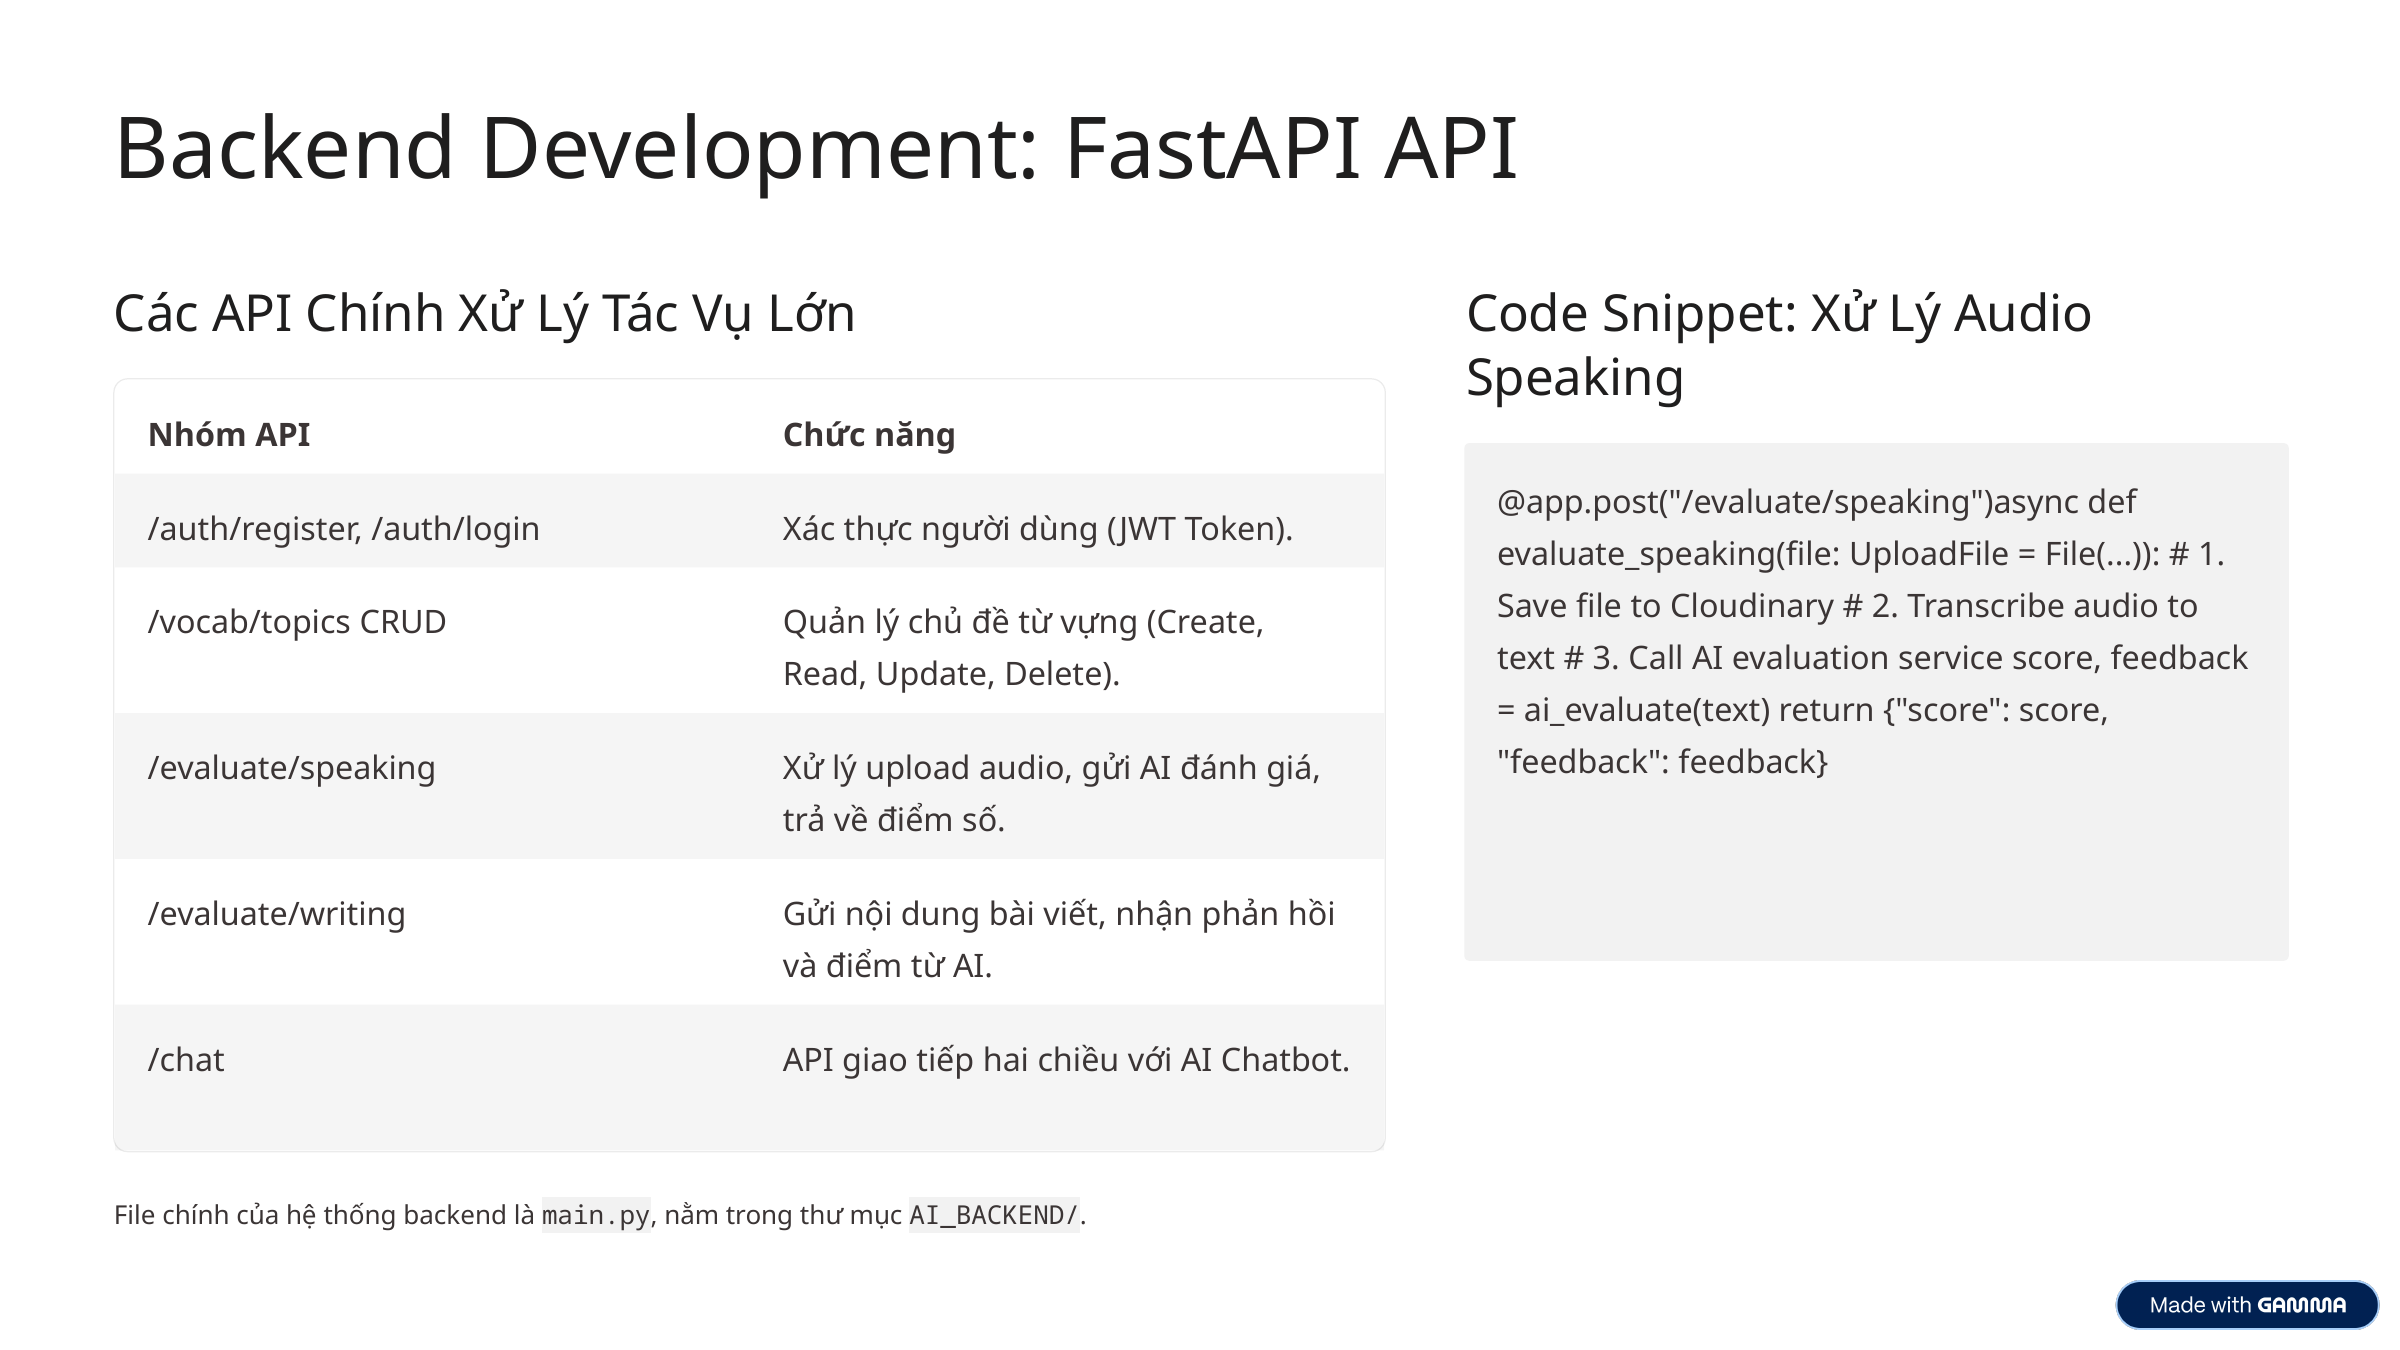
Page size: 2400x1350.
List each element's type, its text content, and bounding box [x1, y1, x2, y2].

text_box [115, 567, 1385, 713]
text_box /evaluate/writing [147, 879, 717, 932]
text_box /chat [147, 1025, 717, 1078]
text_box /evaluate/speaking [147, 733, 717, 786]
text_box [115, 1004, 1385, 1151]
text_box Code Snippet: Xử Lý Audio Speaking [1466, 277, 2288, 407]
text_box [115, 380, 1385, 473]
text_box File chính của hệ thống backend là main.py, nằm trong thư mục AI_BACKEND/. [113, 1188, 1386, 1232]
text_box Backend Development: FastAPI API [113, 89, 1651, 197]
text_box Nhóm API [147, 400, 717, 453]
text_box /vocab/topics CRUD [147, 588, 717, 641]
text_box Chức năng [782, 400, 1352, 453]
text_box Gửi nội dung bài viết, nhận phản hồi và điểm từ AI. [782, 879, 1352, 984]
picture [2106, 1271, 2389, 1339]
text_box API giao tiếp hai chiều với AI Chatbot. [782, 1025, 1352, 1130]
text_box Xác thực người dùng (JWT Token). [782, 494, 1352, 547]
text_box [115, 713, 1385, 858]
text_box Xử lý upload audio, gửi AI đánh giá, trả về điểm số. [782, 733, 1352, 838]
text_box @app.post("/evaluate/speaking")async def evaluate_speaking(file: UploadFile = File(...)): # 1. Save file to Cloudinary # 2. Transcribe audio to text # 3. Call AI evaluation service score, feedback = ai_evaluate(text) return {"score": score, "feedback": feedback} [1496, 467, 2257, 937]
text_box [1464, 443, 2289, 961]
text_box [115, 858, 1385, 1004]
text_box Các API Chính Xử Lý Tác Vụ Lớn [113, 277, 923, 343]
text_box /auth/register, /auth/login [147, 494, 717, 547]
text_box Quản lý chủ đề từ vựng (Create, Read, Update, Delete). [782, 588, 1352, 693]
text_box [115, 473, 1385, 567]
